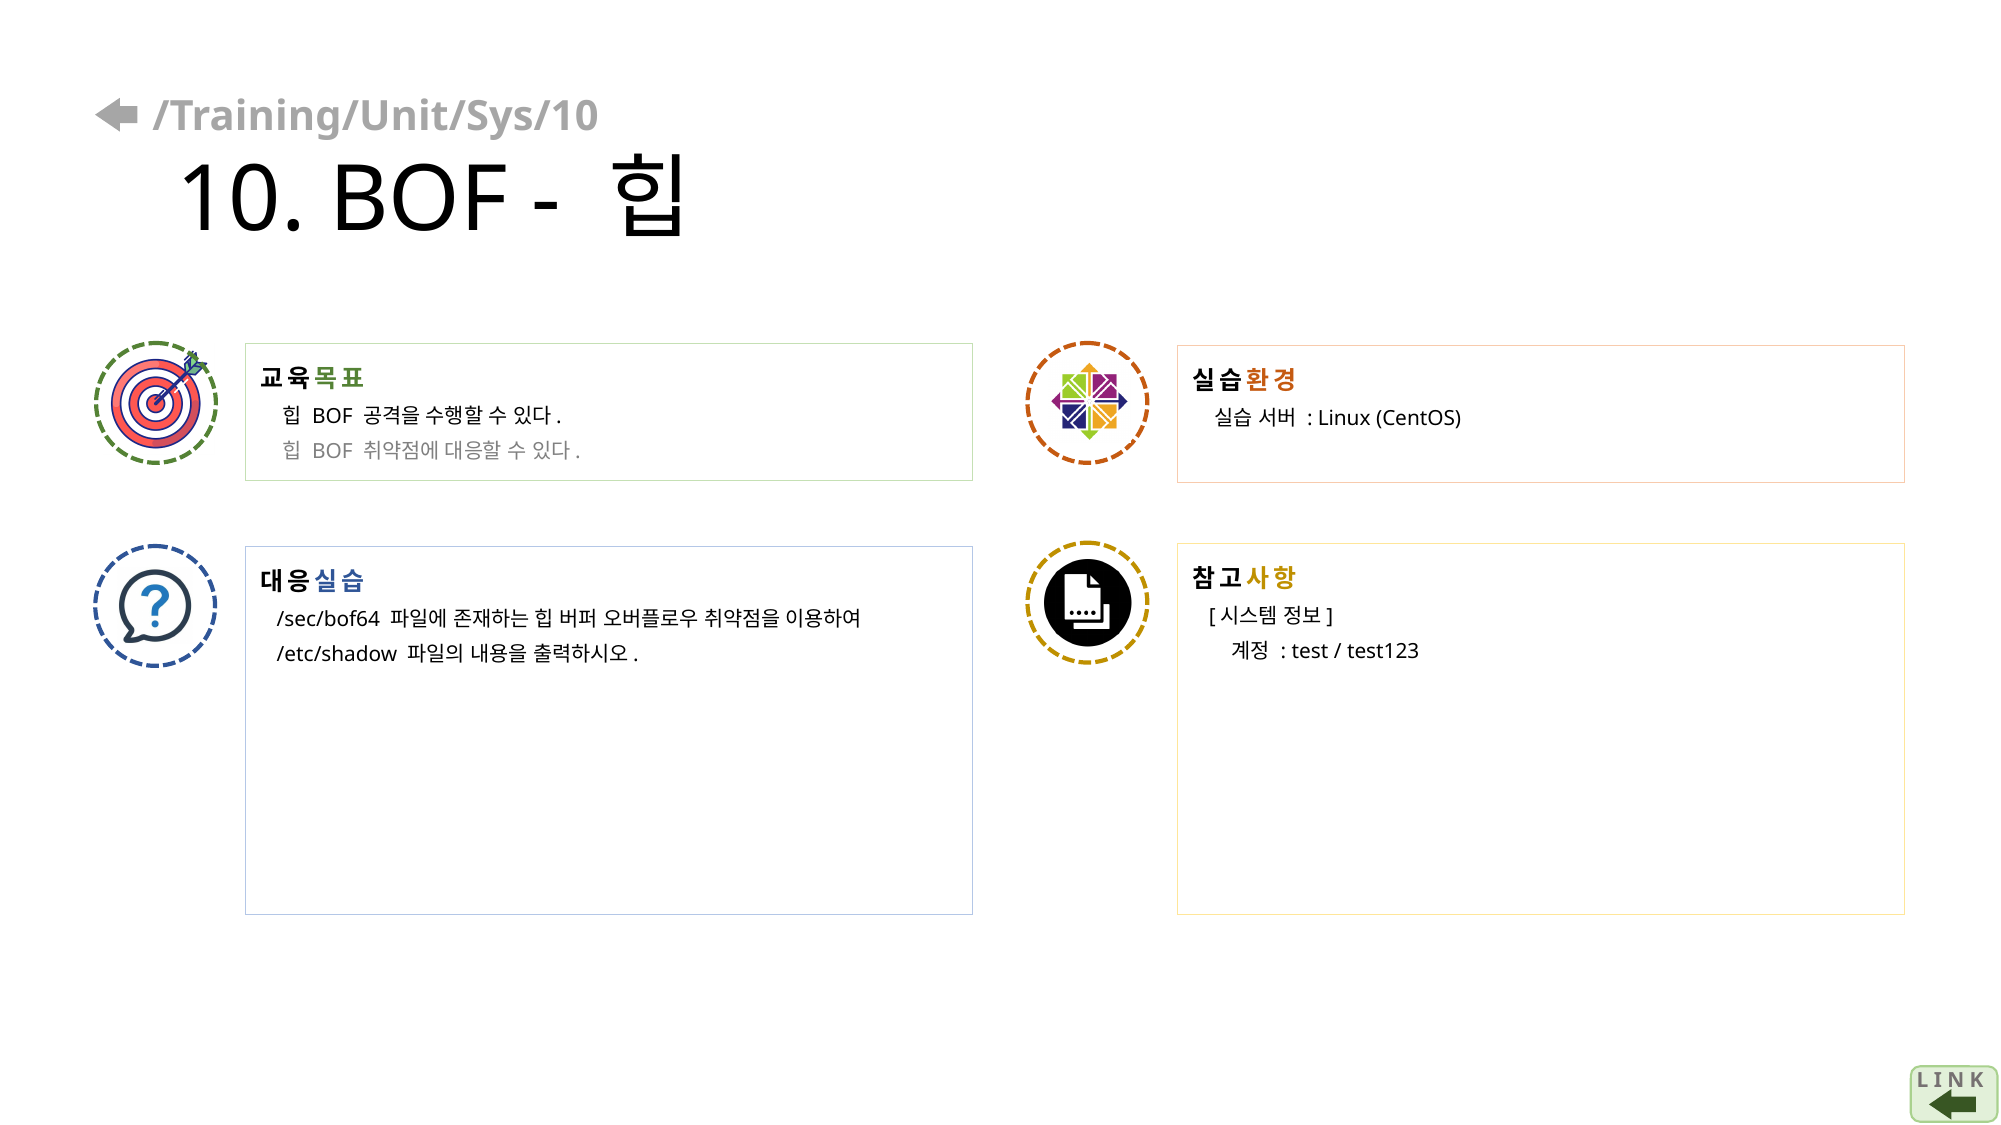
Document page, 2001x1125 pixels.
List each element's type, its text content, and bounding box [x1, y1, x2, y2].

text_box [94, 544, 217, 667]
text_box [93, 95, 137, 134]
picture [1039, 554, 1136, 651]
text_box [95, 373, 103, 434]
picture [117, 567, 193, 644]
text_box [124, 455, 187, 464]
text_box [1026, 341, 1149, 464]
text_box 참고사항 [시스템 정보] 계정 : test / test123 [1177, 543, 1905, 915]
title /Training/Unit/Sys/10 10. BOF - 힙 [137, 59, 1863, 278]
text_box 교육목표 힙 BOF 공격을 수행할 수 있다. 힙 BOF 취약점에 대응할 수 있다. [245, 343, 973, 481]
text_box [1026, 566, 1039, 640]
picture [1048, 360, 1131, 443]
text_box [1051, 541, 1125, 554]
text_box 대응실습 /sec/bof64 파일에 존재하는 힙 버퍼 오버플로우 취약점을 이용하여 /etc/shadow 파일의 내용을 출력하시오. [245, 546, 973, 915]
text_box [1136, 565, 1149, 640]
text_box 실습환경 실습 서버 : Linux (CentOS) [1177, 345, 1905, 483]
picture [103, 343, 215, 455]
text_box [1050, 651, 1125, 664]
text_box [1901, 1059, 2000, 1125]
